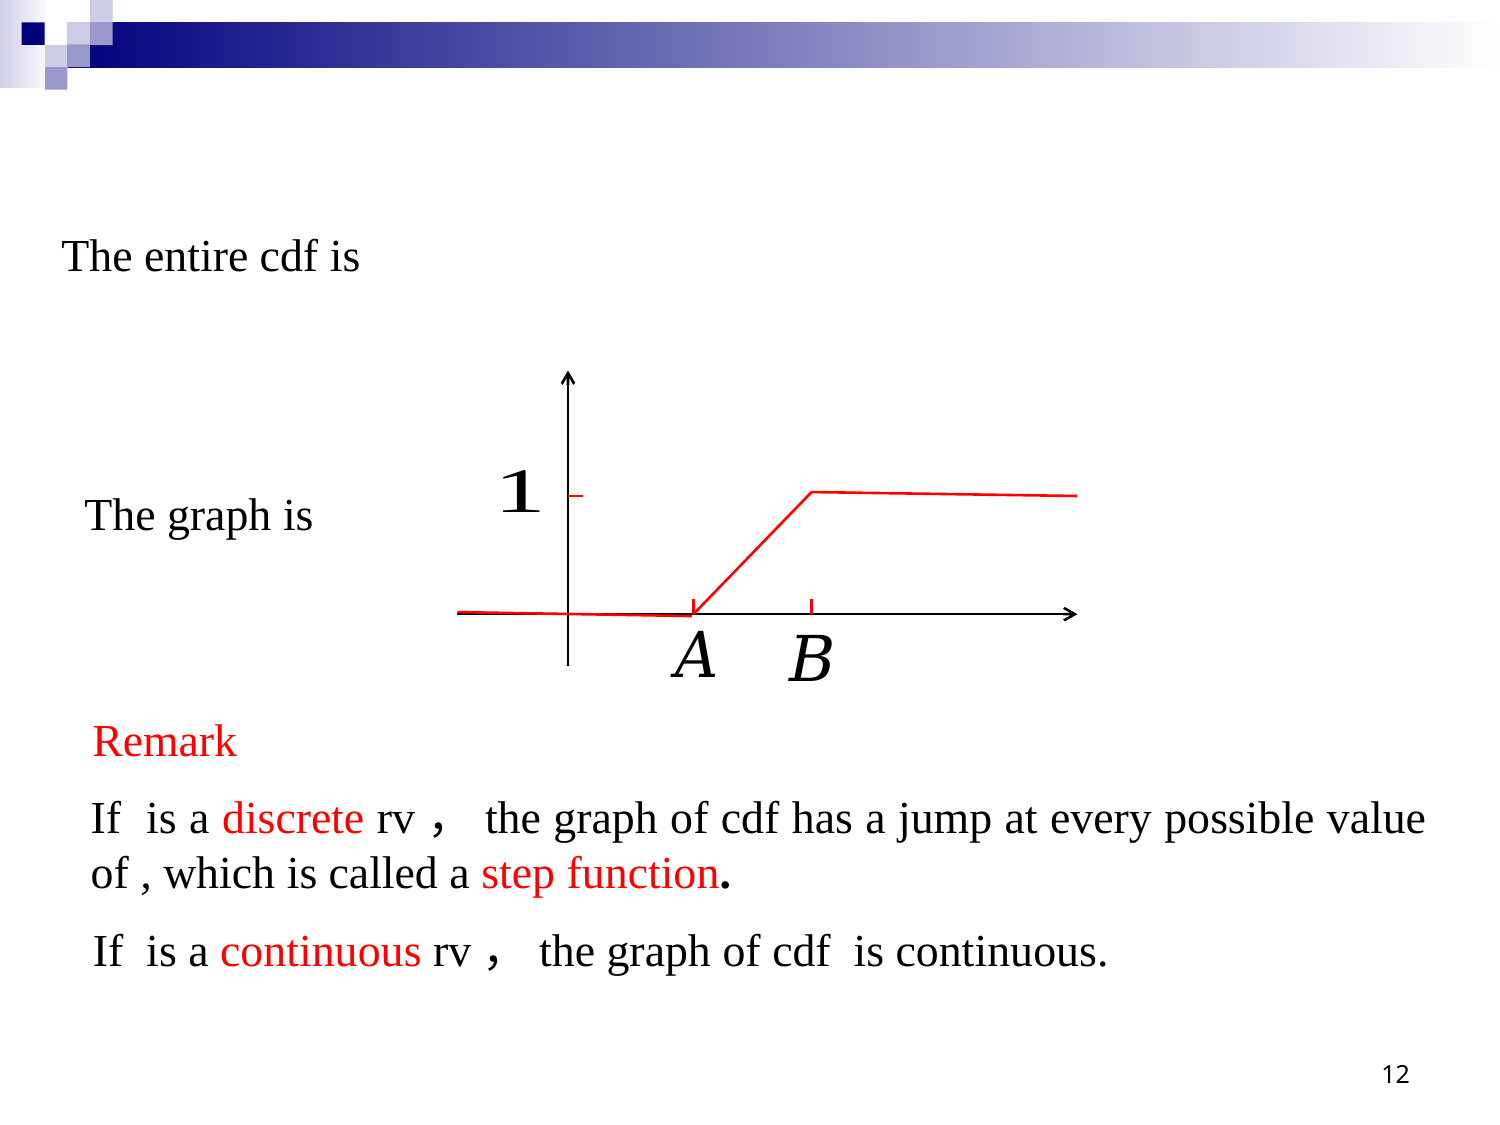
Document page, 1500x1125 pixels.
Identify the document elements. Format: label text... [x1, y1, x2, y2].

text_box The graph is [69, 476, 410, 547]
slide_number 12 [1074, 1024, 1426, 1101]
text_box The entire cdf is [46, 218, 410, 288]
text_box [456, 370, 1078, 697]
text_box Remark [77, 702, 338, 773]
